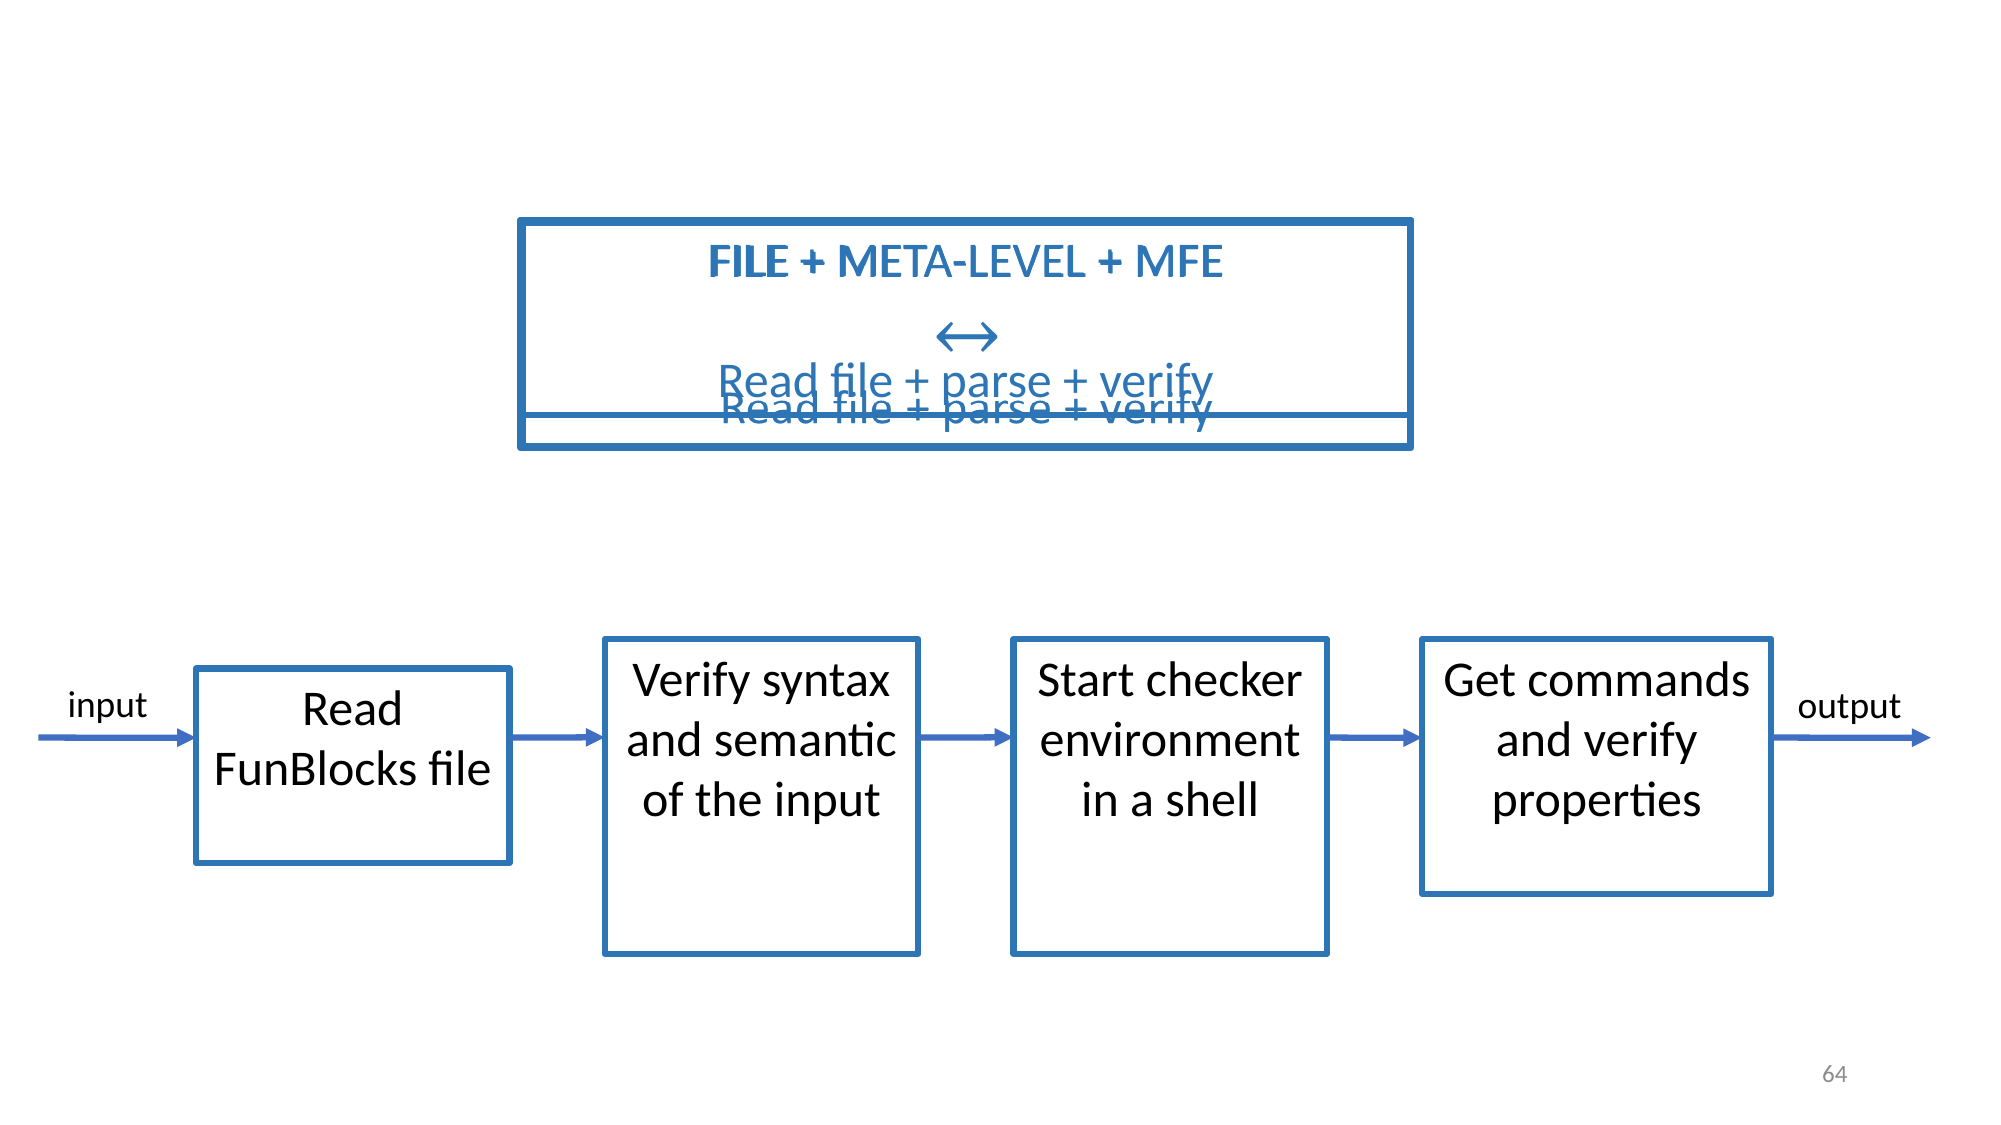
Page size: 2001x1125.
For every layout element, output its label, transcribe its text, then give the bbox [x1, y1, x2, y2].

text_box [38, 638, 1943, 955]
text_box 1 [1412, 1042, 1863, 1103]
text_box [520, 220, 1412, 448]
